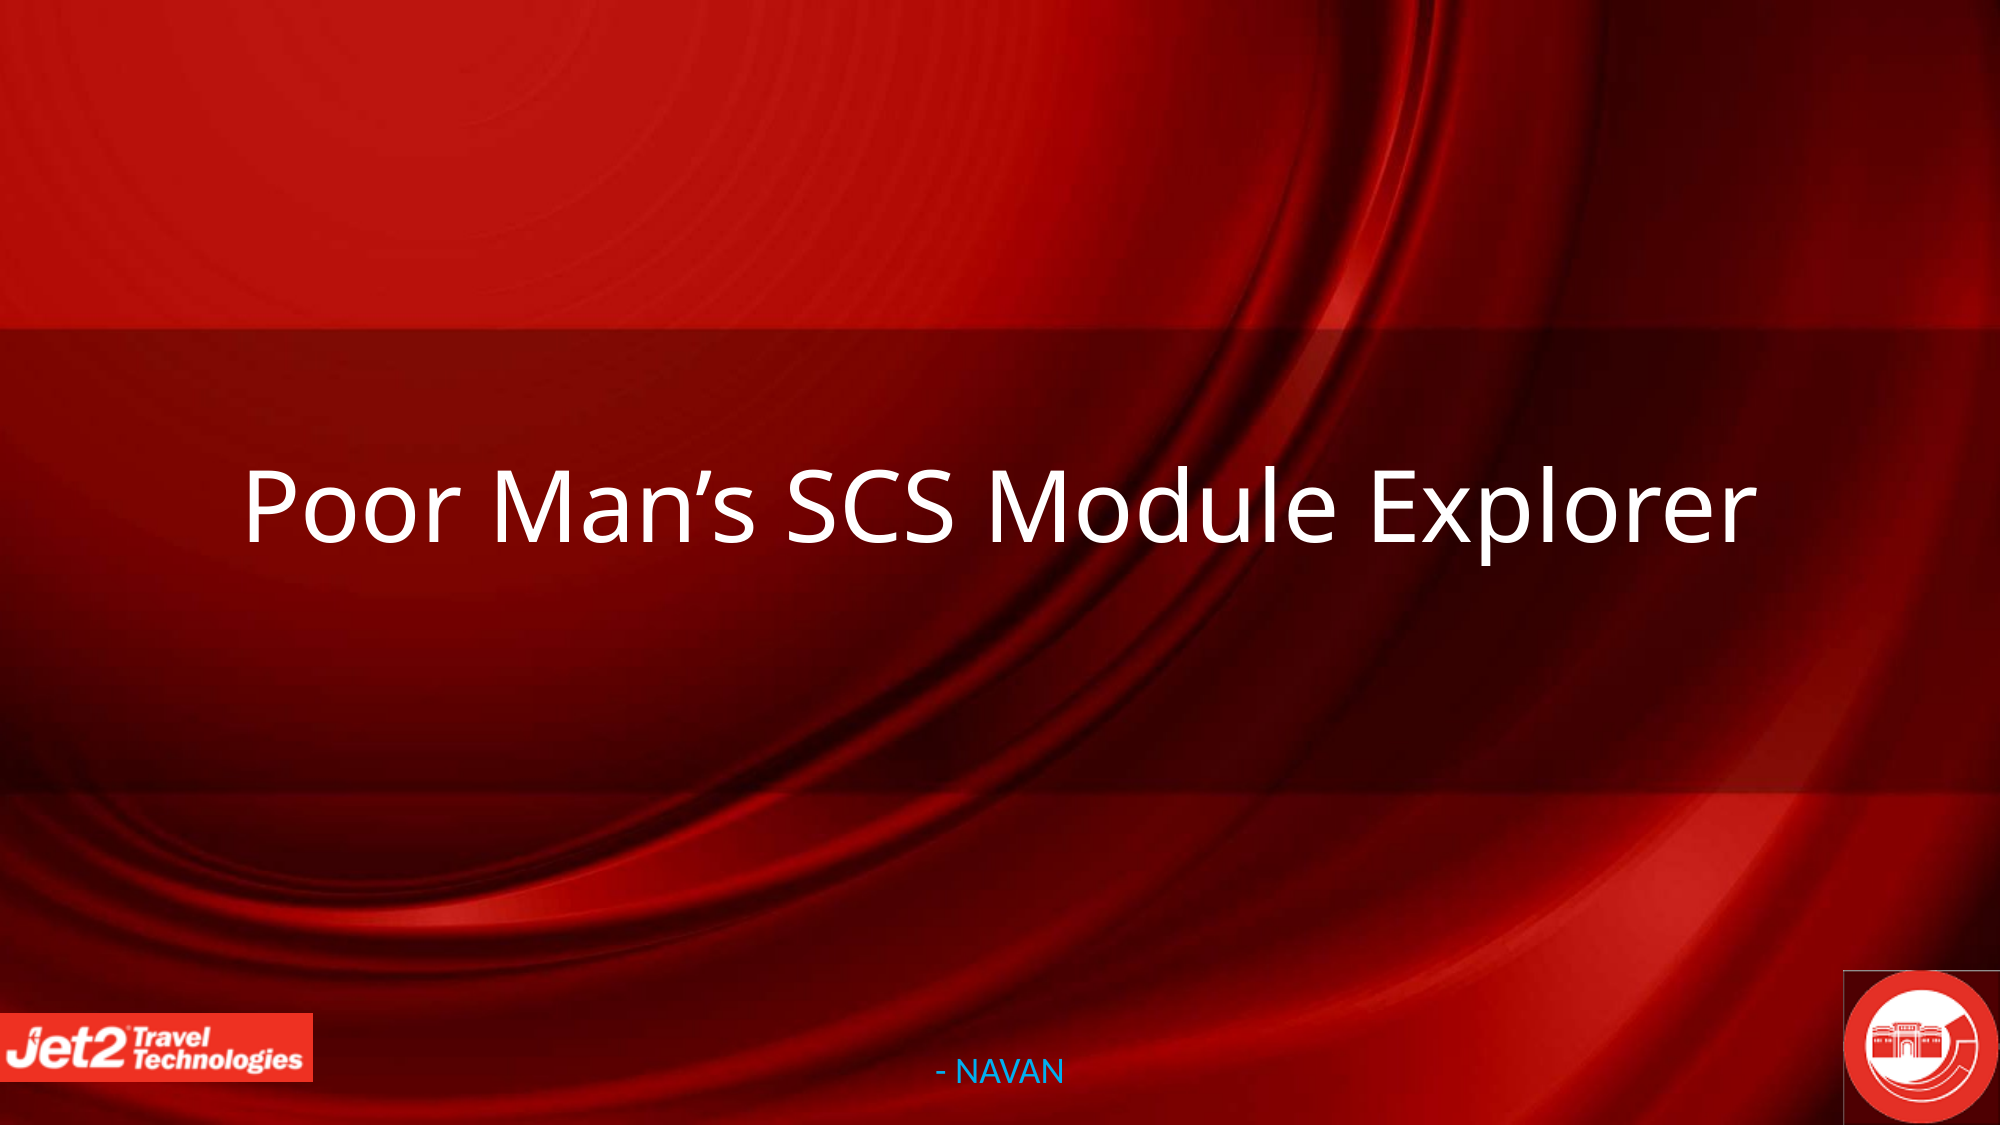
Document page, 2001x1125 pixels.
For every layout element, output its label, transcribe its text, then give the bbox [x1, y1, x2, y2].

picture [0, 0, 2000, 1125]
title Poor Man’s SCS Module Explorer [87, 440, 1913, 631]
footer - NAVAN [680, 1046, 1320, 1092]
